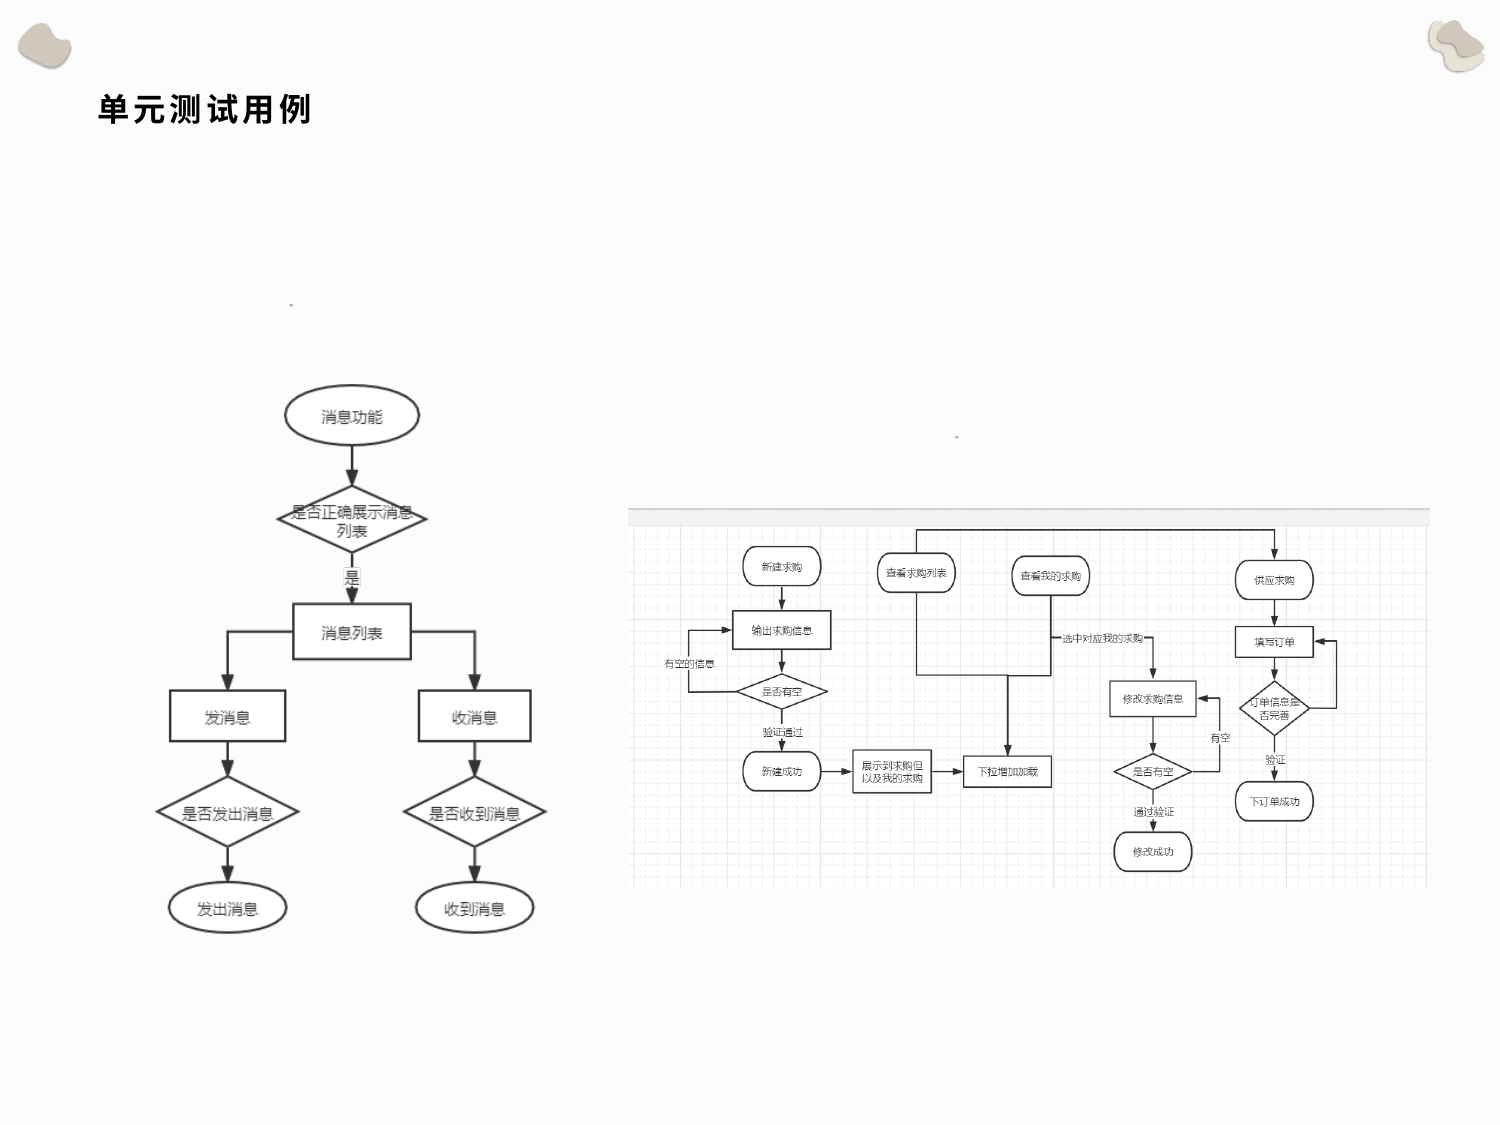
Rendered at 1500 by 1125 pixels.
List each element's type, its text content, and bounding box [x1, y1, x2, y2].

text_box 求购 [939, 429, 1059, 447]
picture [0, 0, 89, 94]
picture [628, 508, 1430, 887]
title 单元测试用例 [81, 81, 1418, 137]
picture [128, 356, 574, 962]
text_box 消息 [274, 297, 538, 315]
picture [1411, 0, 1500, 94]
